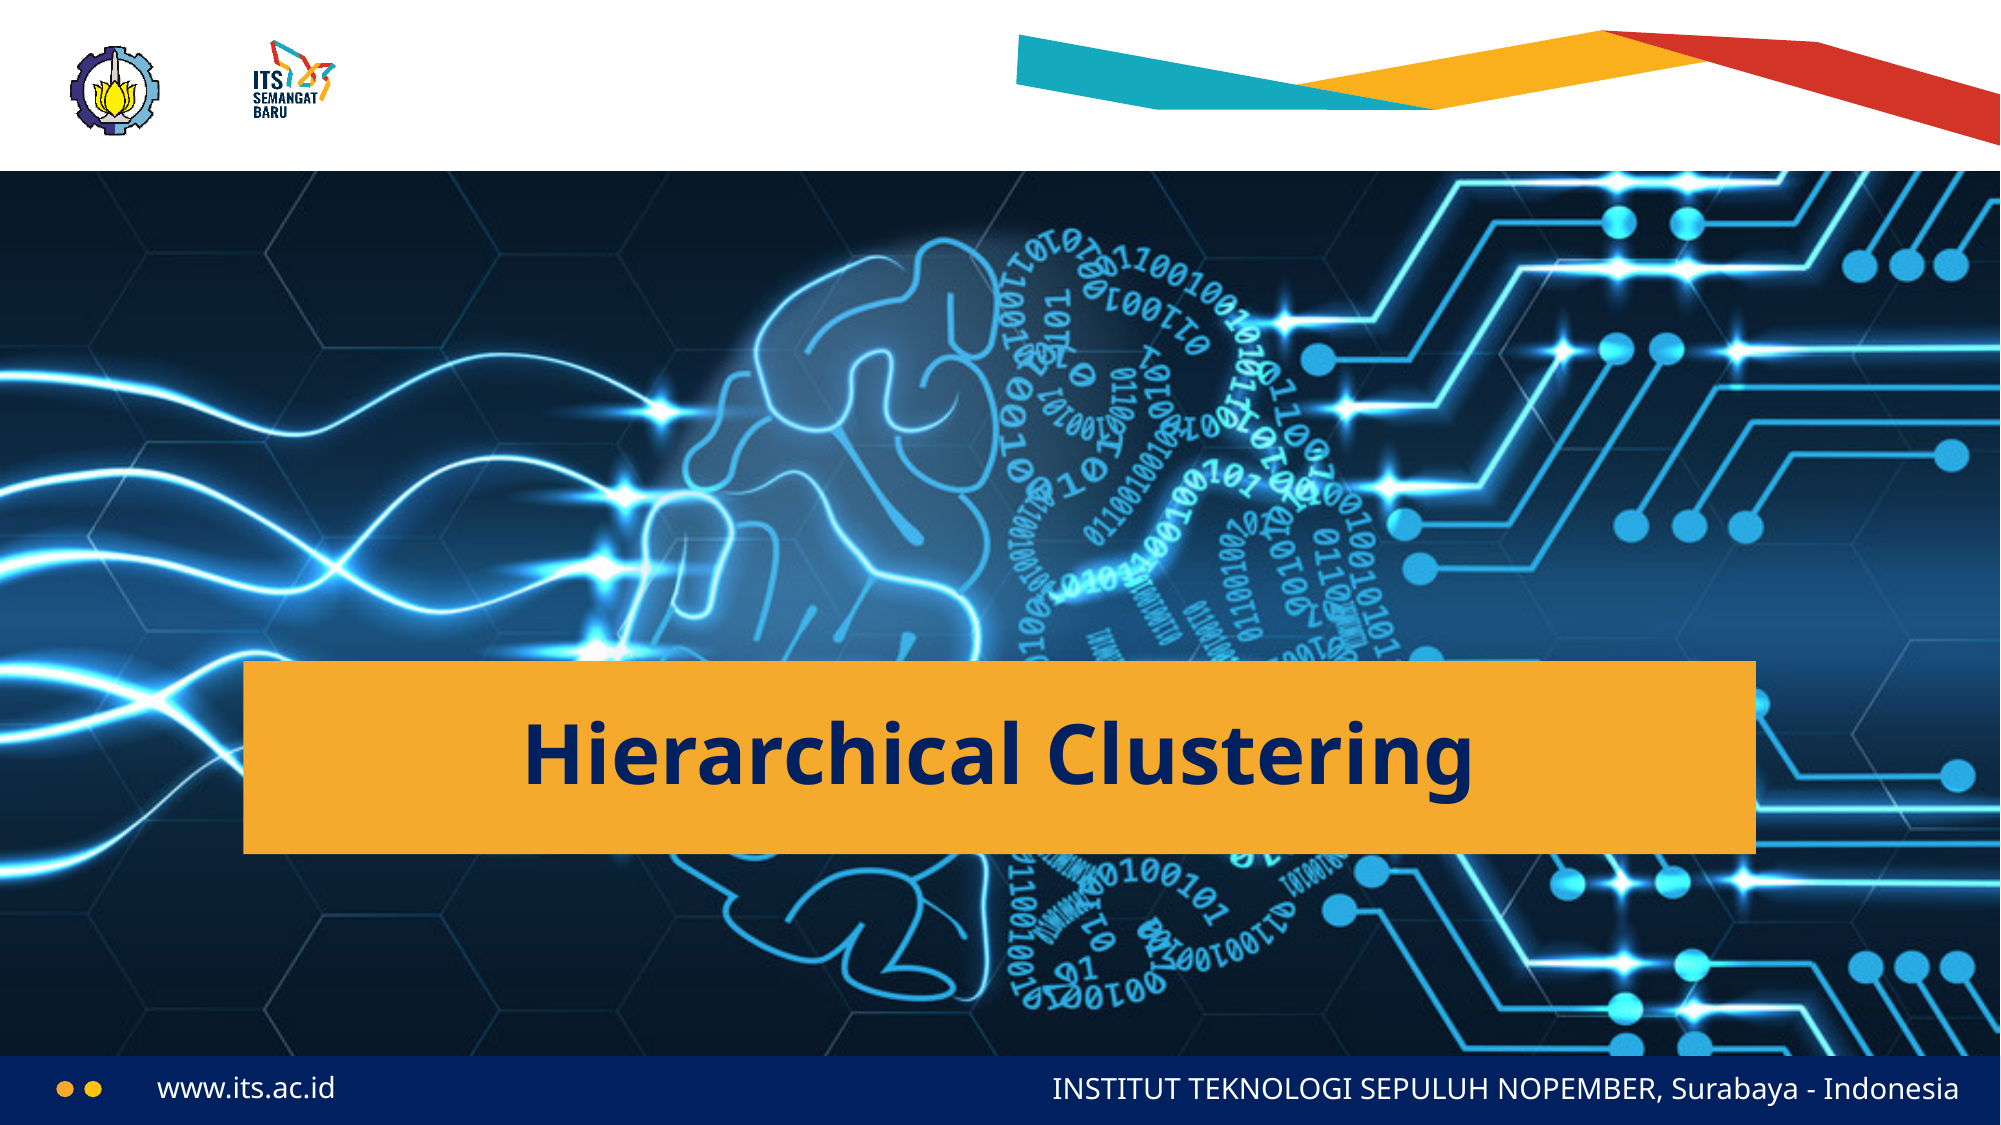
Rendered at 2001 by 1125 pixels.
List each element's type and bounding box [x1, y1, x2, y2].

picture [0, 171, 2000, 1056]
picture [243, 27, 346, 130]
picture [69, 45, 160, 136]
